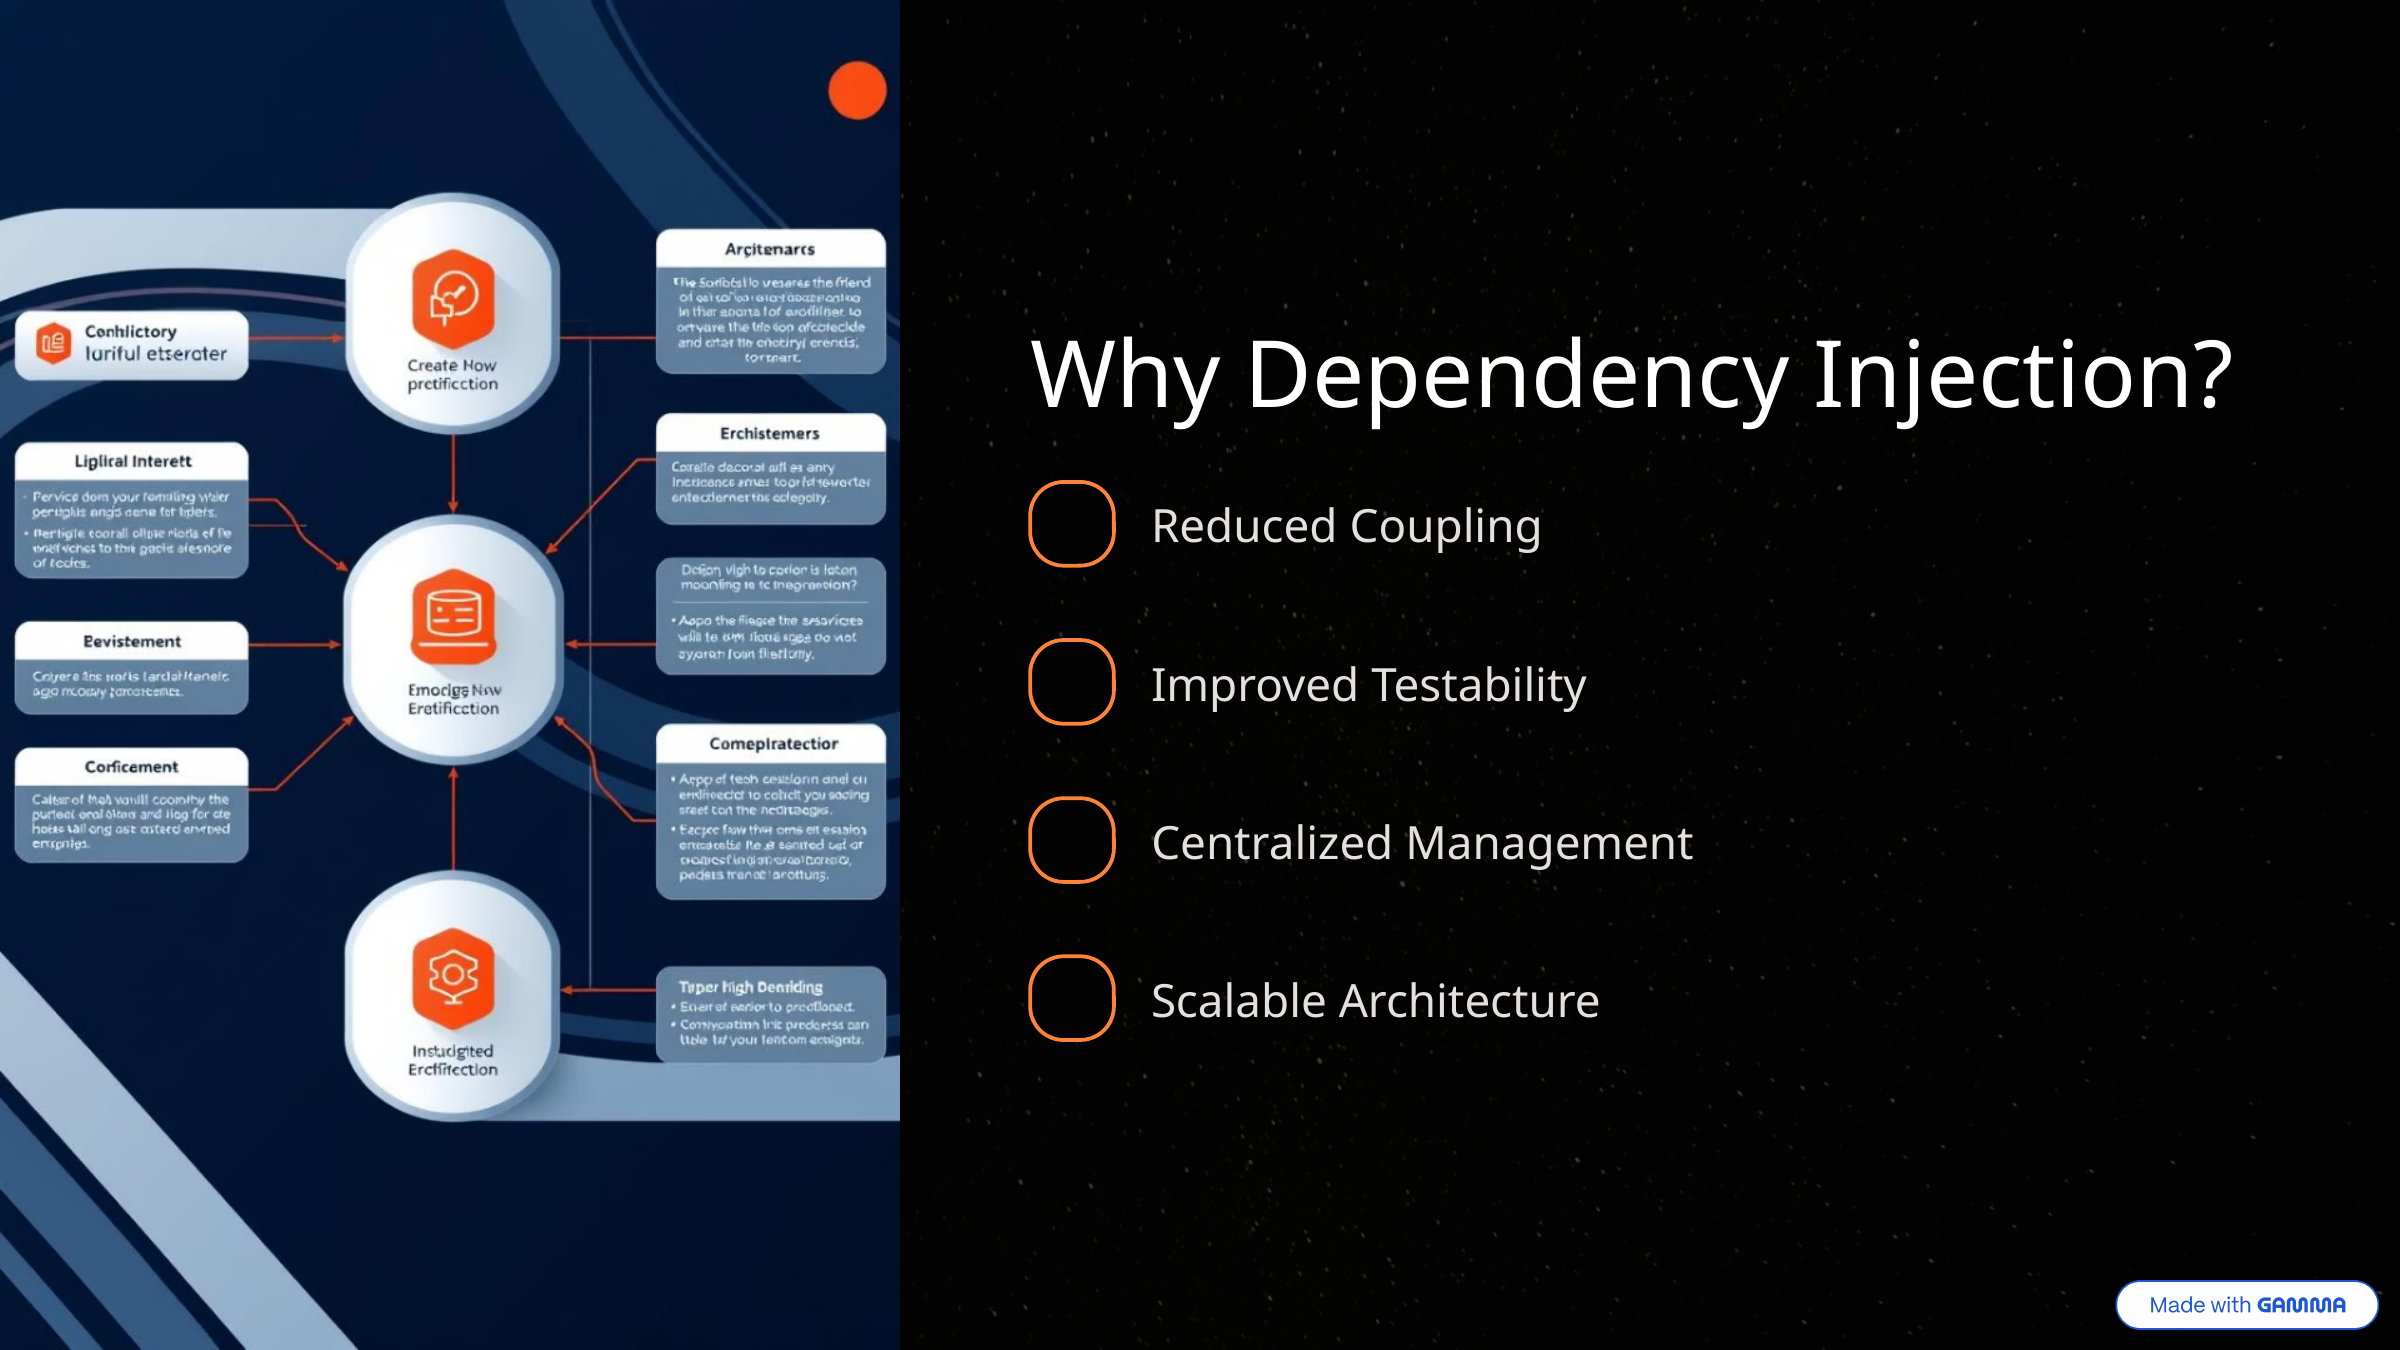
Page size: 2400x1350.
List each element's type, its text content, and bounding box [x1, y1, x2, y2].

text_box Why Dependency Injection? [1030, 309, 2234, 427]
text_box [1030, 956, 1114, 1041]
text_box Improved Testability [1151, 652, 1617, 711]
text_box [1030, 640, 1114, 724]
text_box Scalable Architecture [1151, 969, 1617, 1028]
text_box Reduced Coupling [1151, 494, 1617, 553]
text_box [1030, 798, 1114, 882]
text_box [1030, 481, 1114, 566]
text_box Centralized Management [1151, 810, 1693, 869]
picture [0, 0, 2400, 1350]
